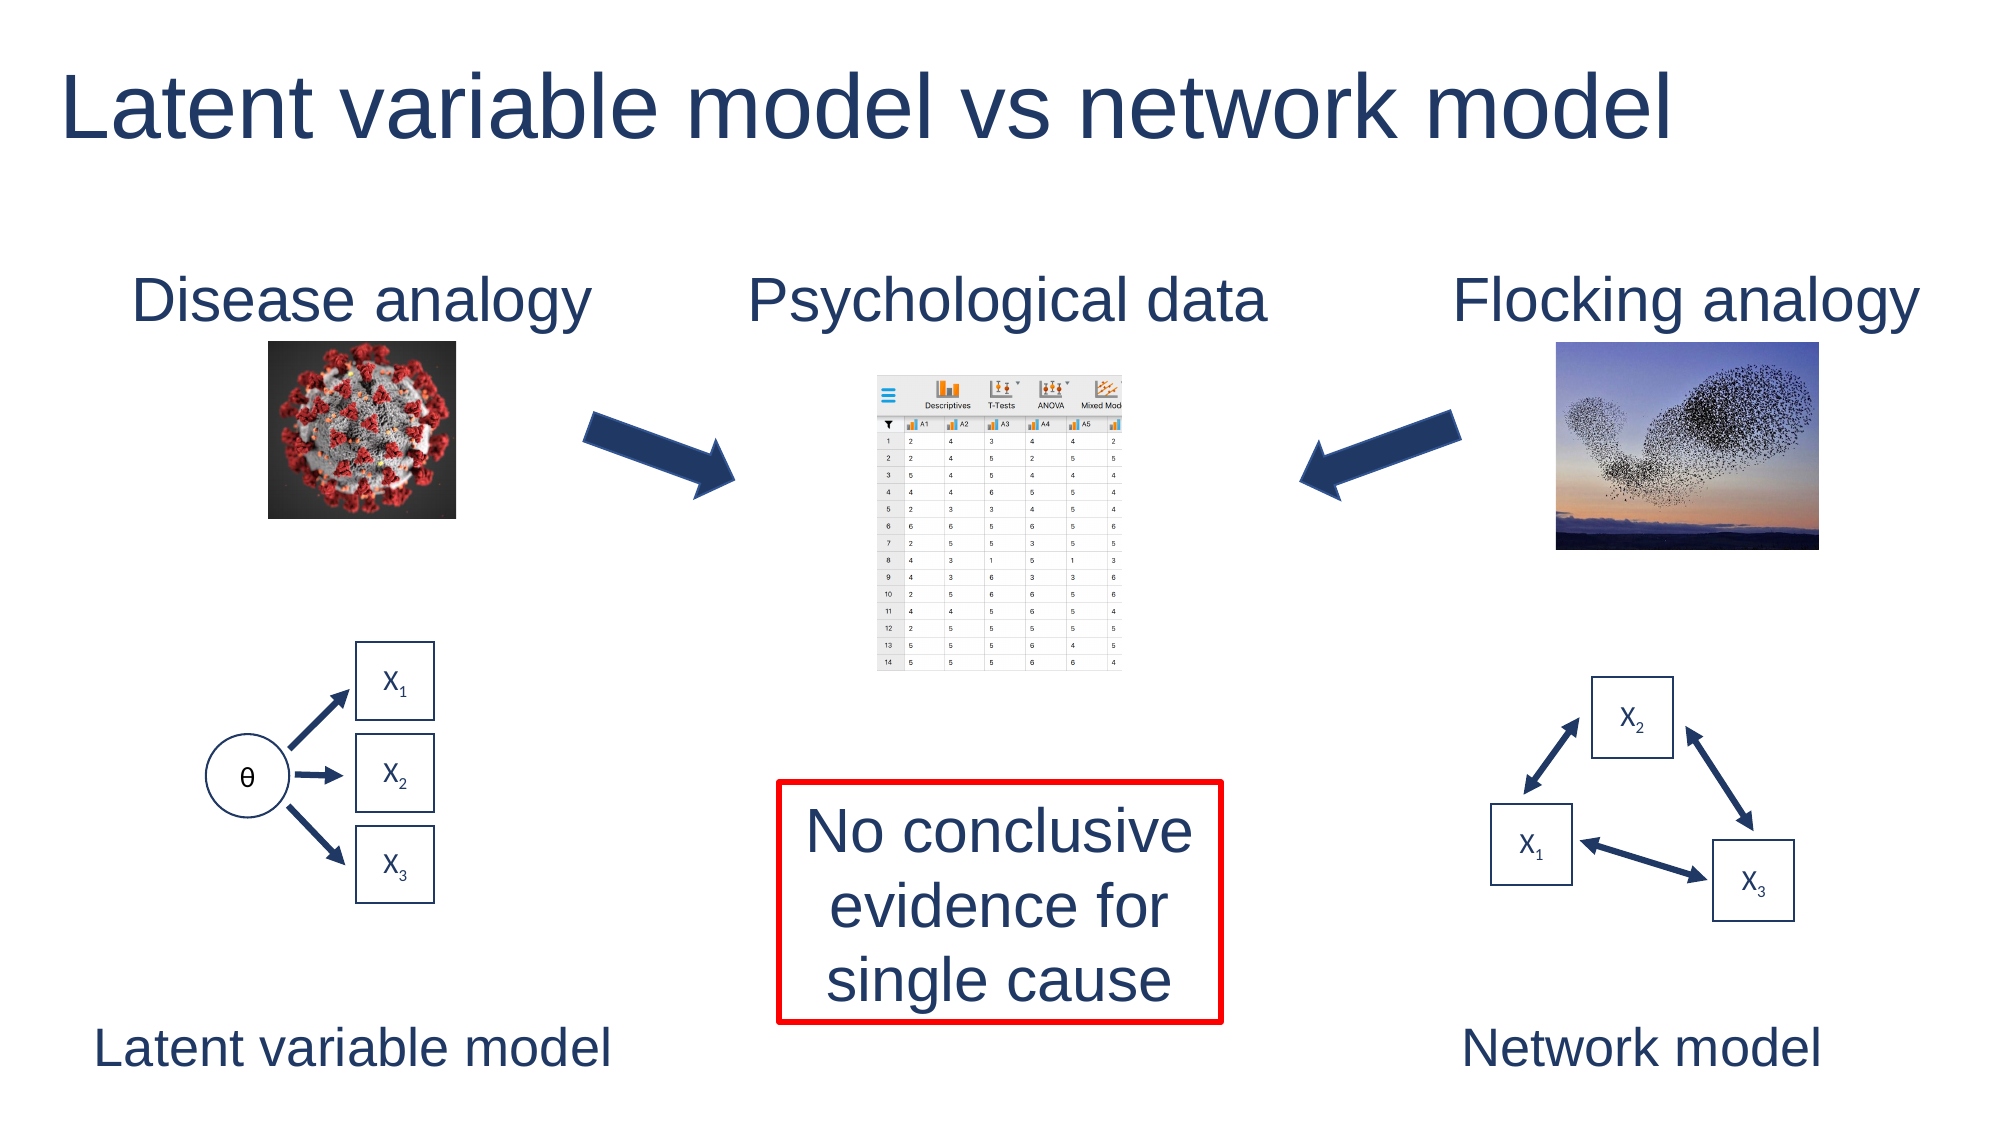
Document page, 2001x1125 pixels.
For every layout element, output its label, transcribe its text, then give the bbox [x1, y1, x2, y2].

picture [268, 341, 457, 519]
title Latent variable model vs network model [44, 0, 1770, 218]
text_box [582, 411, 736, 501]
picture [1555, 342, 1819, 550]
picture [877, 375, 1122, 671]
text_box Flocking analogy [1437, 251, 1937, 342]
text_box Psychological data [732, 251, 1284, 341]
text_box Latent variable model [78, 1004, 628, 1085]
text_box Network model [1446, 1004, 1839, 1085]
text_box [1490, 676, 1795, 922]
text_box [205, 642, 435, 904]
text_box Disease analogy [116, 251, 609, 341]
text_box [1299, 409, 1463, 502]
text_box No conclusive evidence for single cause [779, 782, 1221, 1022]
